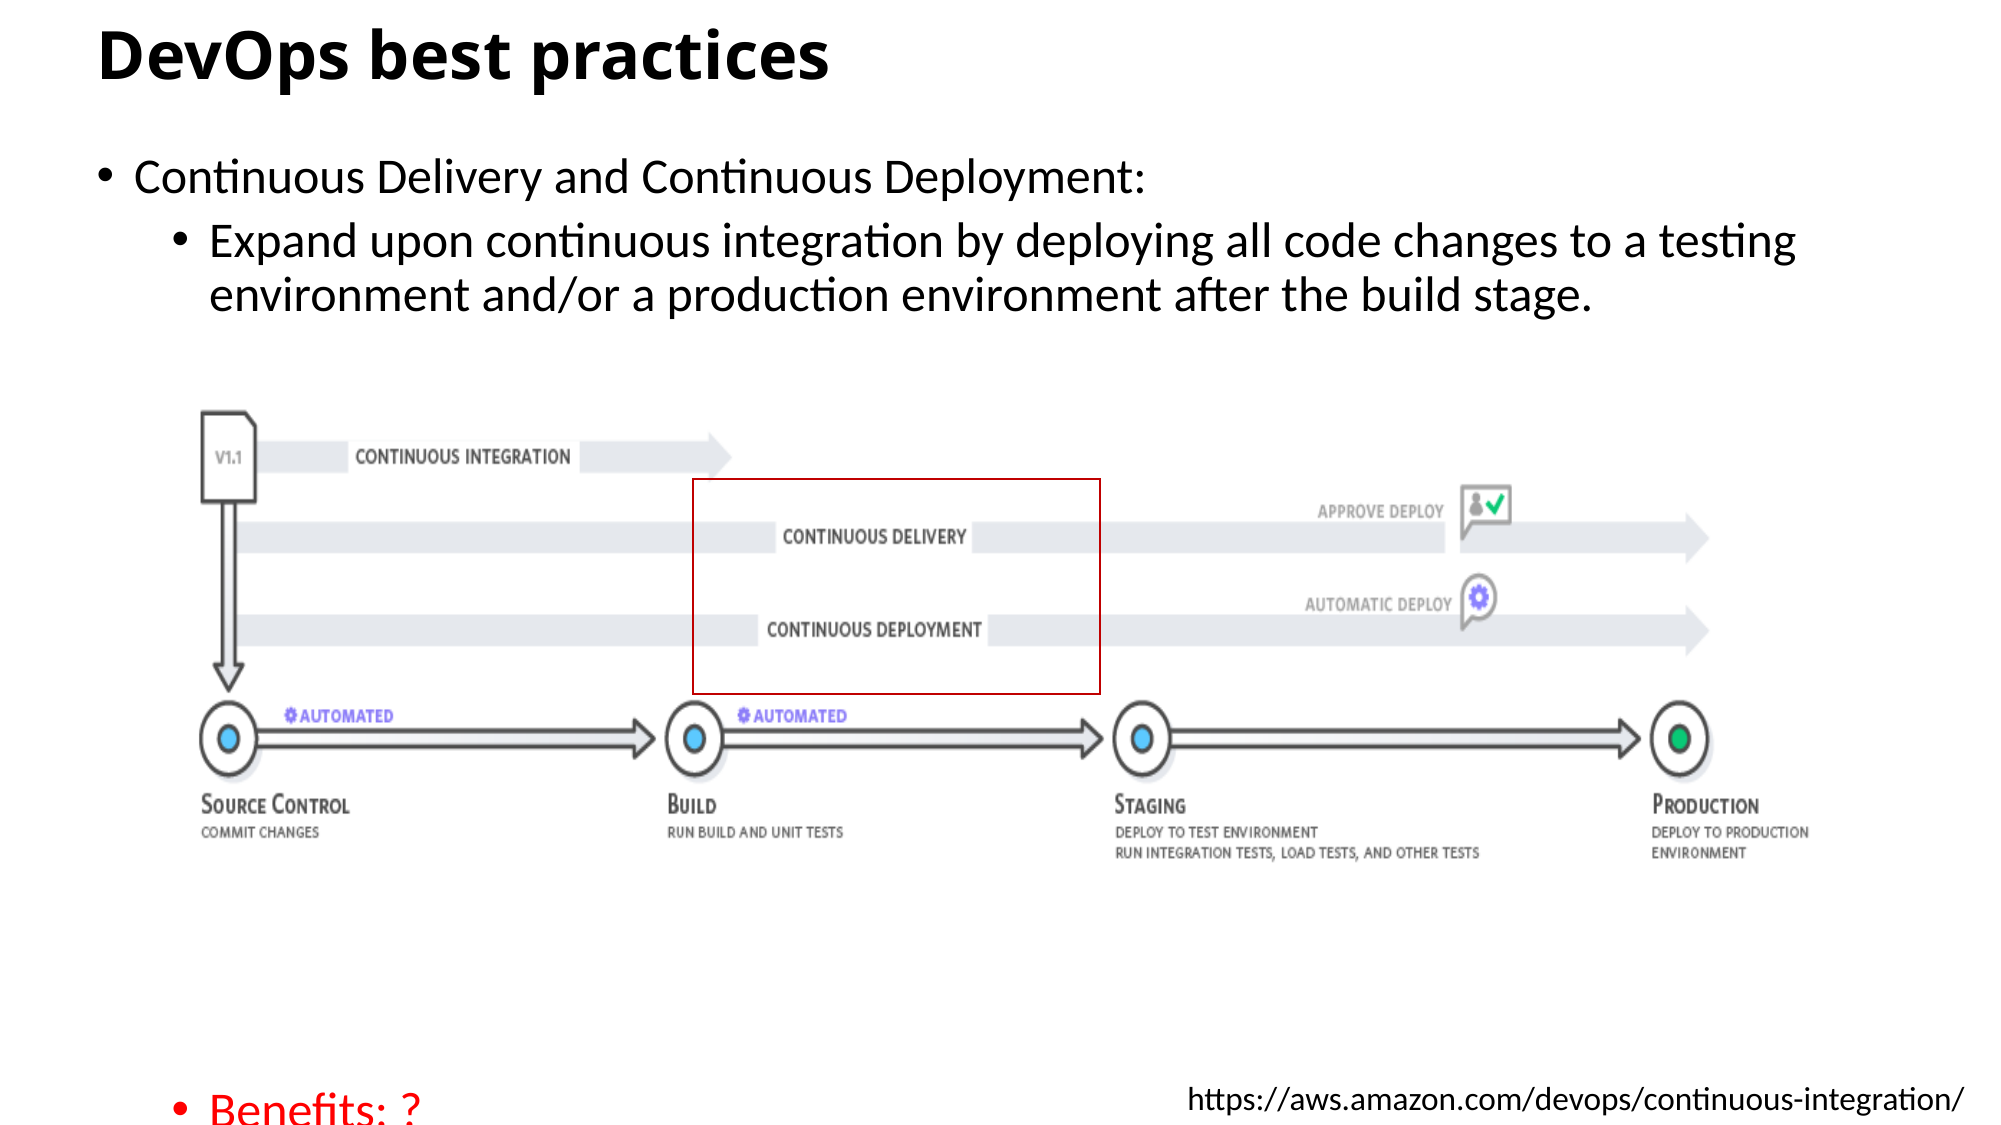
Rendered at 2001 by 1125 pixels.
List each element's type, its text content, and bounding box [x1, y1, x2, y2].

title DevOps best practices [81, 0, 1318, 117]
text_box https://aws.amazon.com/devops/continuous-integration/ [1152, 1069, 2000, 1125]
picture [152, 401, 1848, 868]
list Continuous Delivery and Continuous Deployment: Expand upon continuous integration by deploying all code changes to a testing environment and/or a production environment after the build stage. Benefits: ? [81, 142, 1864, 1070]
